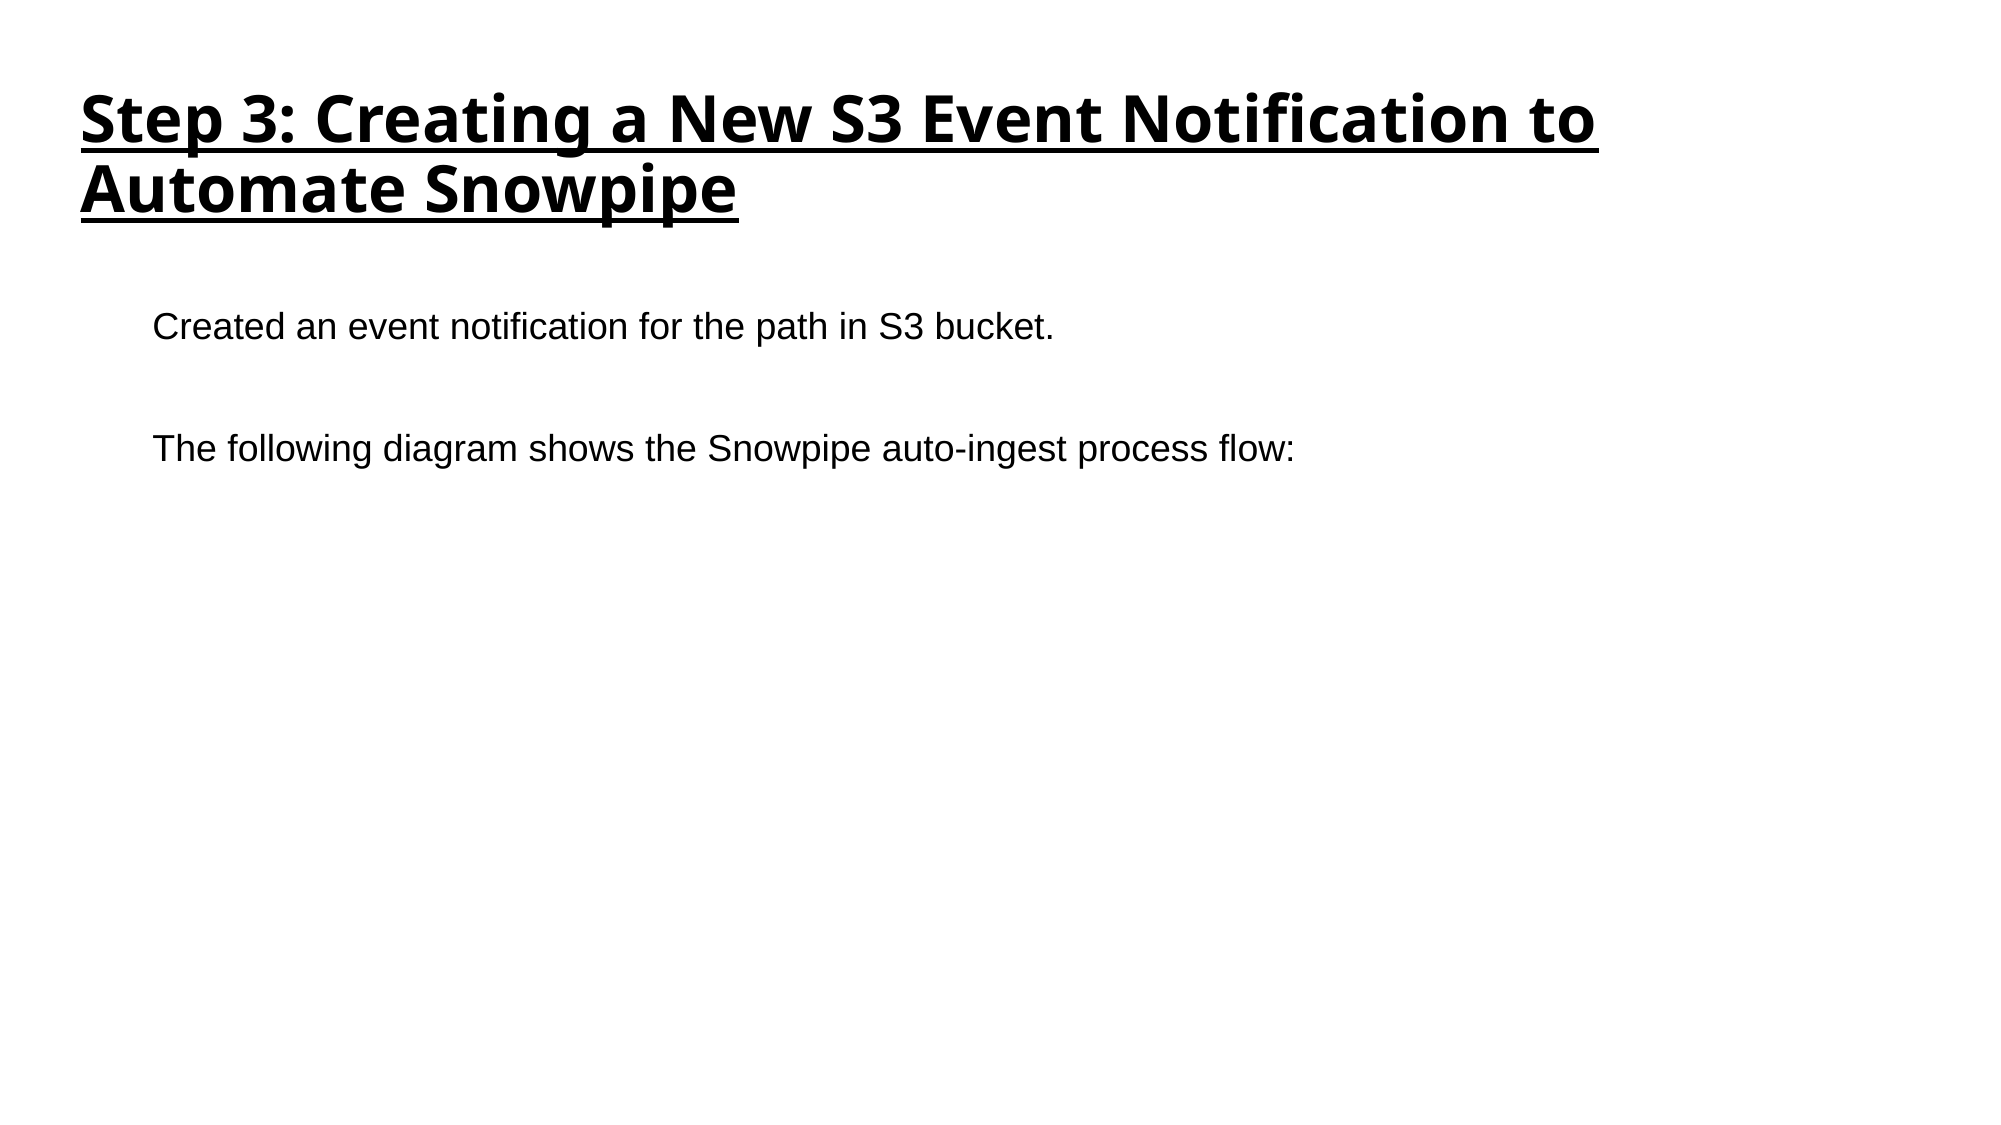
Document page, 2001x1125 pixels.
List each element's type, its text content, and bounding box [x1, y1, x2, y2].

list Created an event notification for the path in S3 bucket. The following diagram shows the Snowpipe auto-ingest process flow: [137, 299, 1863, 1014]
title Step 3: Creating a New S3 Event Notification to Automate Snowpipe [65, 77, 1954, 297]
